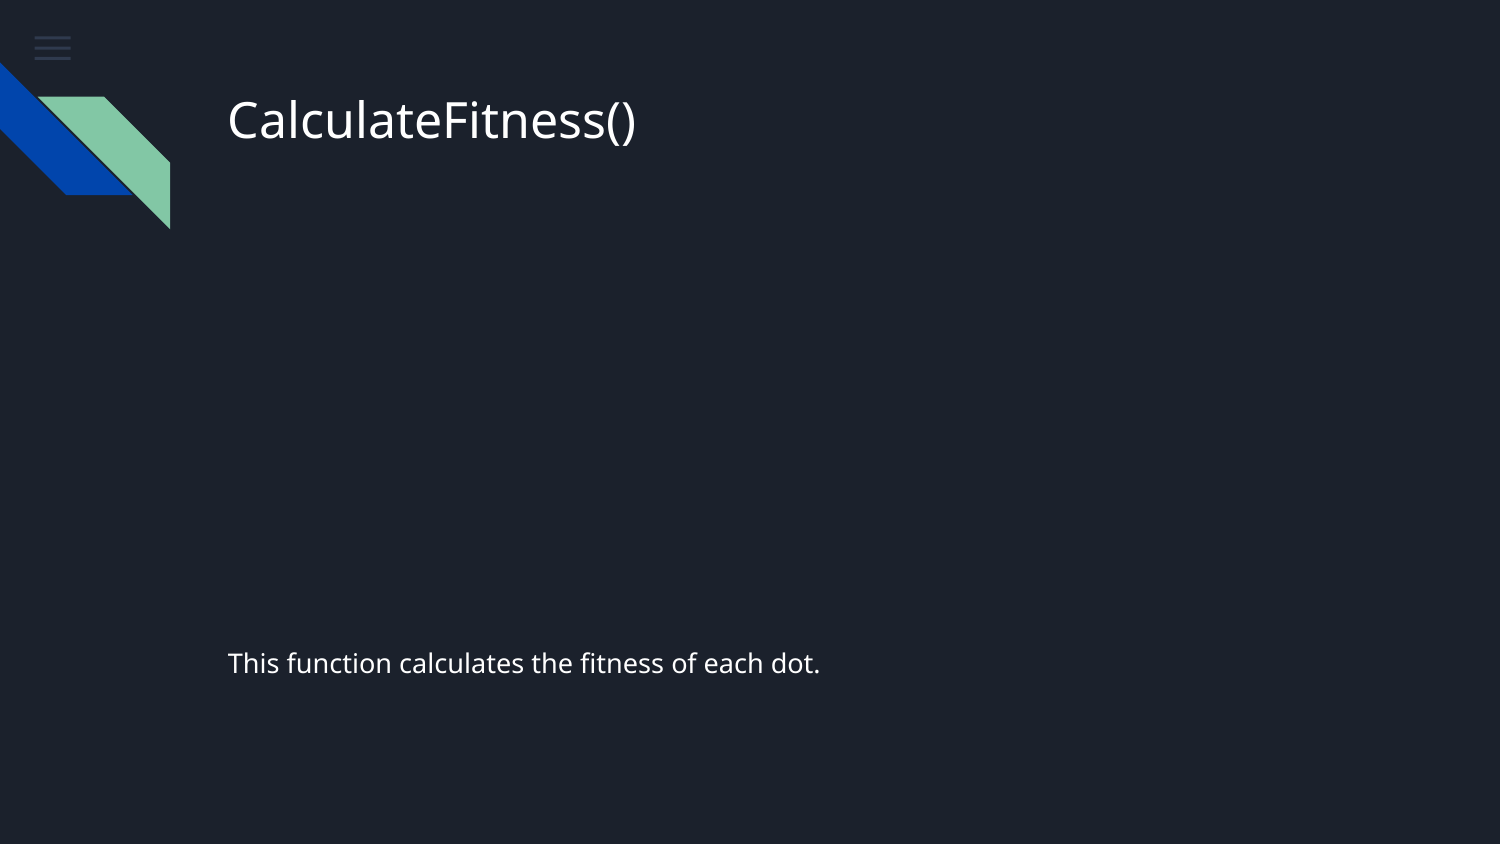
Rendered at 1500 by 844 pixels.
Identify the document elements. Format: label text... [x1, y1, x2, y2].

title CalculateFitness() [212, 64, 1368, 215]
list This function calculates the fitness of each dot. [212, 627, 1368, 735]
